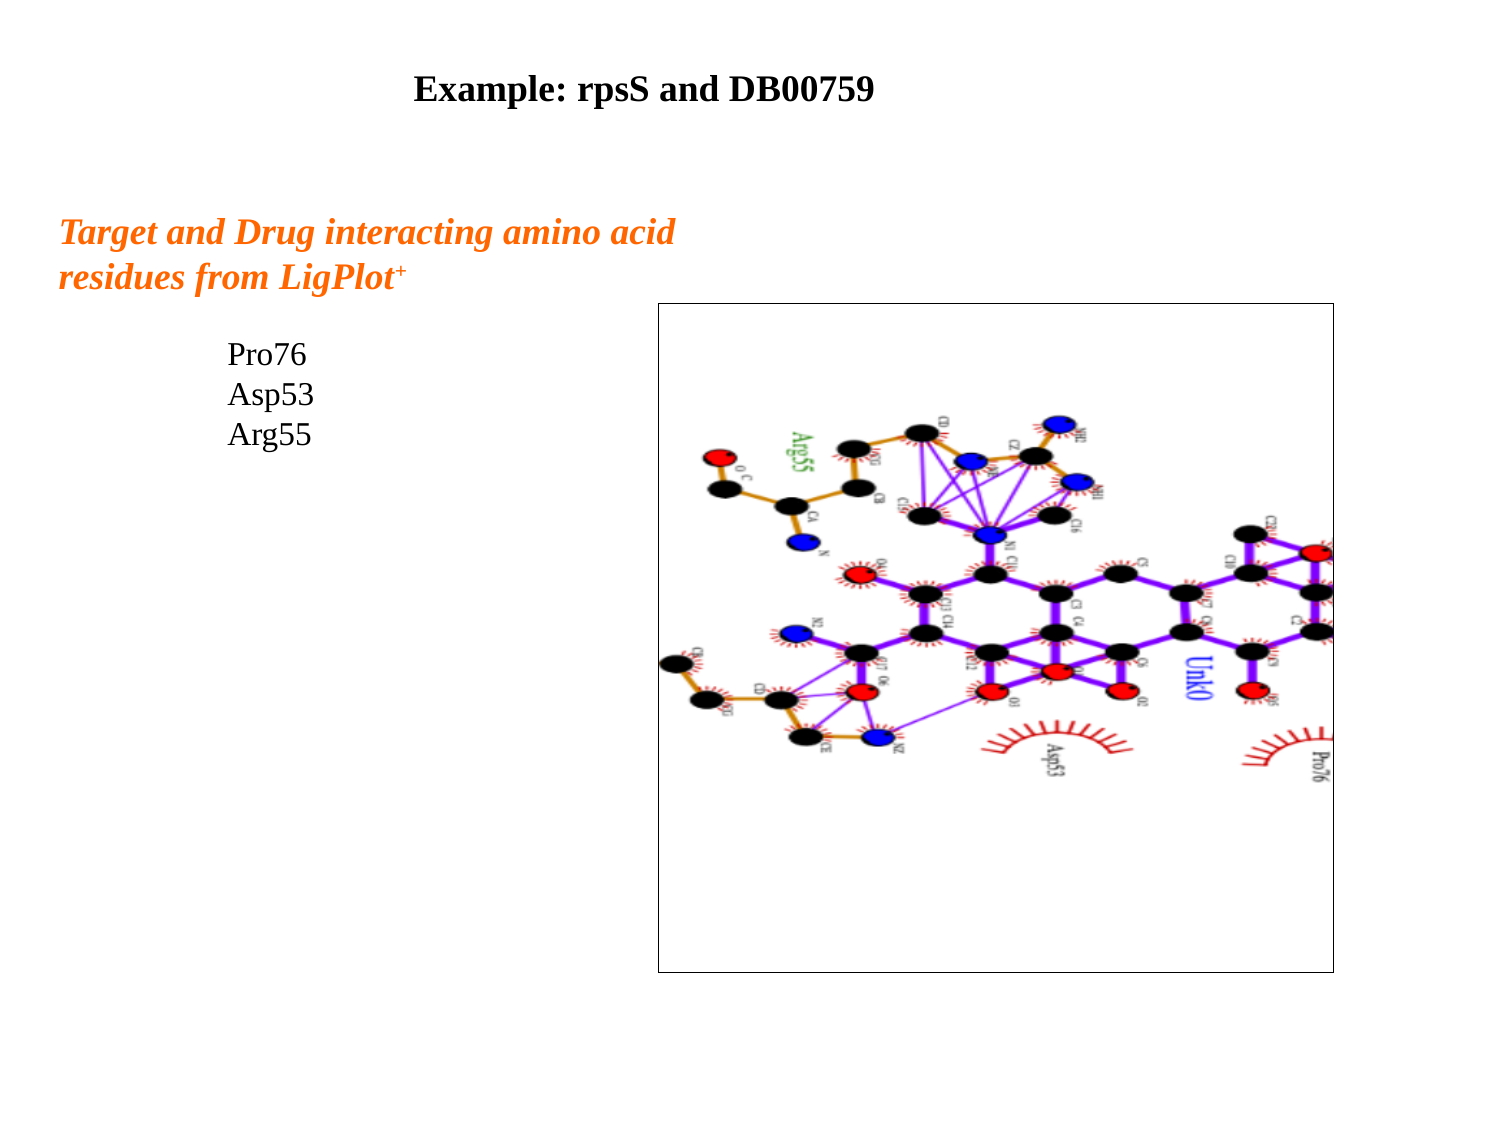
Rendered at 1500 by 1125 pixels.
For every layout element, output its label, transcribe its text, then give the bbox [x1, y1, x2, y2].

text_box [38, 199, 706, 462]
text_box Example: rpsS and DB00759 [398, 56, 900, 116]
picture [661, 299, 1331, 976]
